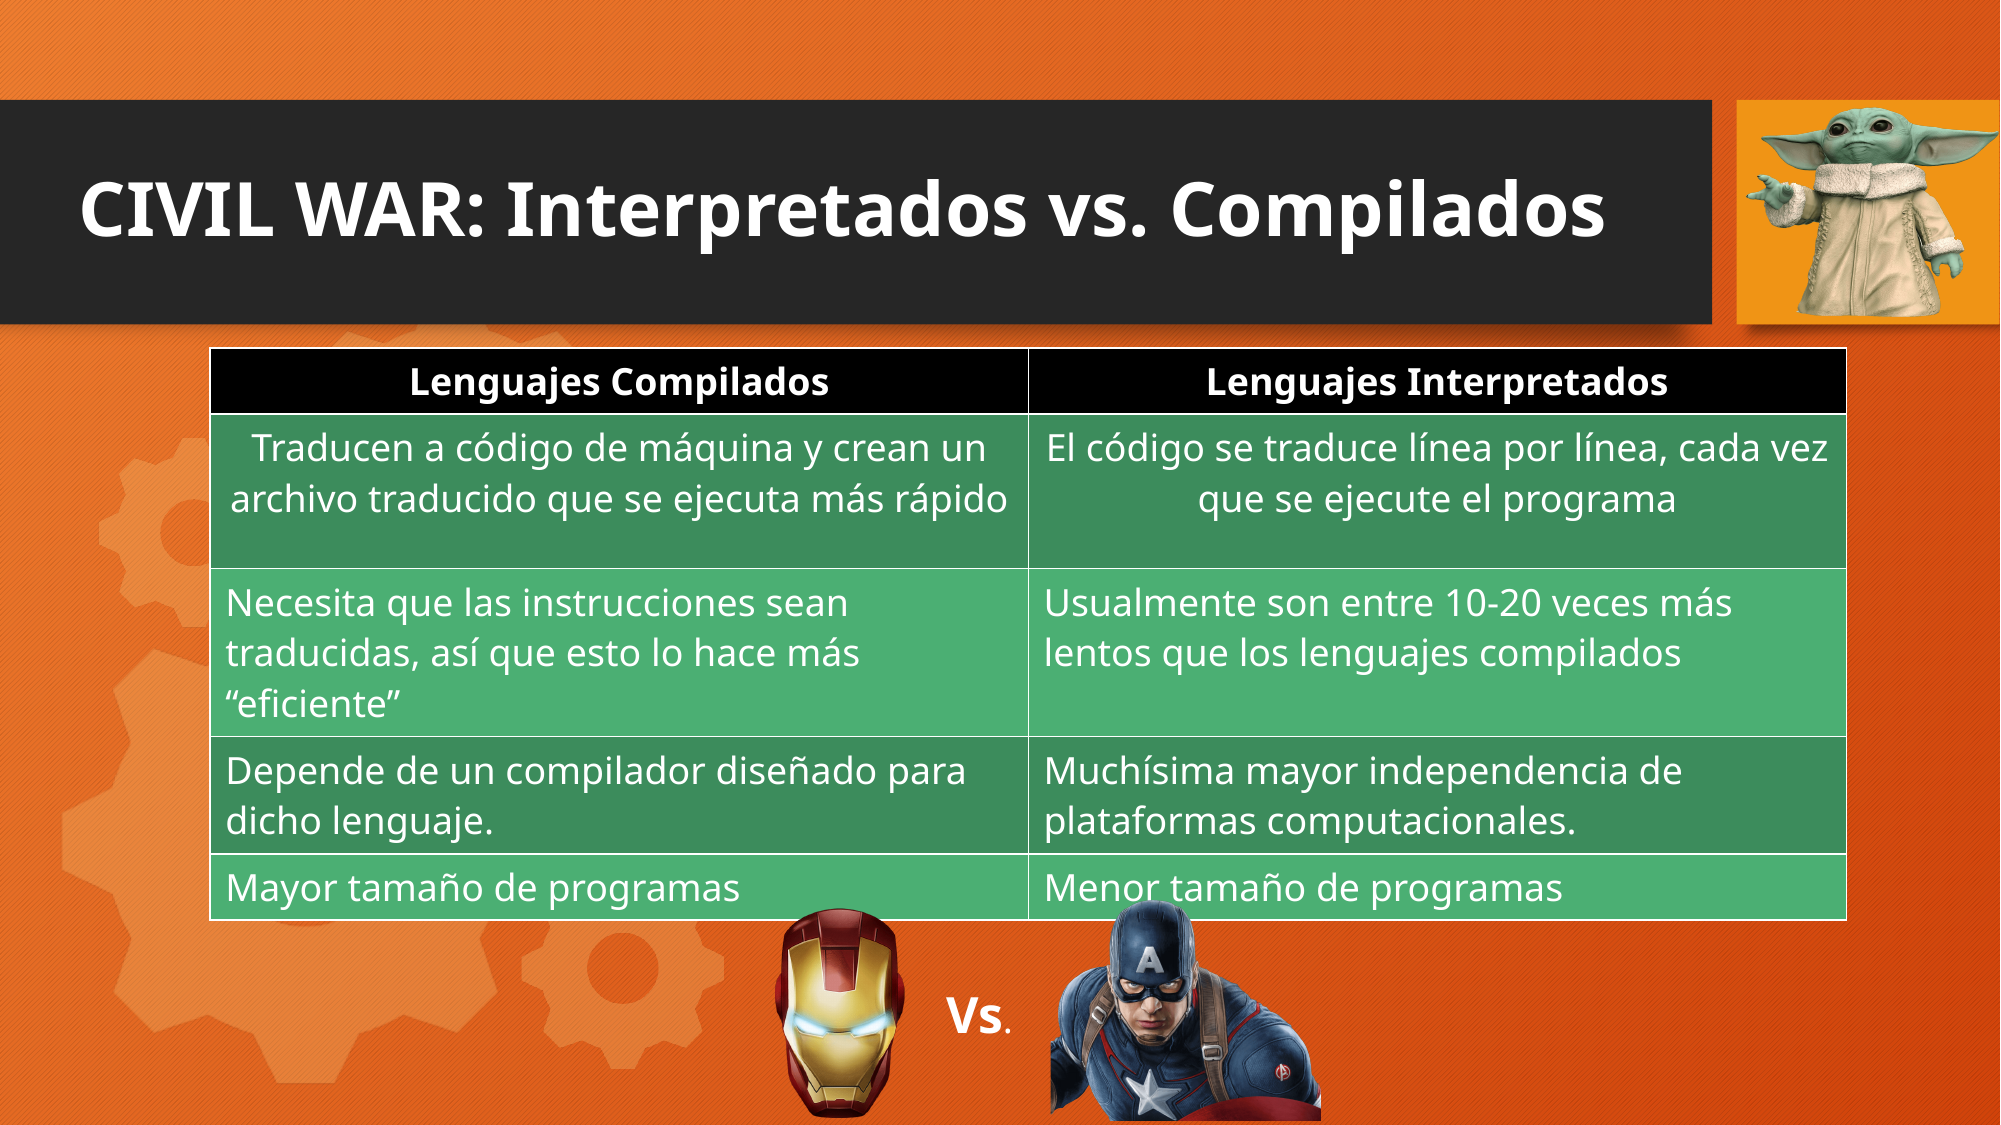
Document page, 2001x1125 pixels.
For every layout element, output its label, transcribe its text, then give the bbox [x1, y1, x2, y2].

table_cell Usualmente son entre 10-20 veces más lentos que los lenguajes compilados [1029, 569, 1846, 736]
table_cell Muchísima mayor independencia de plataformas computacionales. [1029, 737, 1846, 853]
table_cell El código se traduce línea por línea, cada vez que se ejecute el programa [1029, 415, 1846, 568]
table_cell Mayor tamaño de programas [211, 855, 1028, 919]
title CIVIL WAR: Interpretados vs. Compilados [54, 123, 1632, 301]
picture [0, 325, 1713, 376]
picture [20, 399, 950, 1121]
text_box Vs. [950, 976, 1028, 1051]
table_header Lenguajes Interpretados [1029, 349, 1846, 413]
table_header Lenguajes Compilados [211, 349, 1028, 413]
table_cell Menor tamaño de programas [1029, 855, 1846, 919]
table_cell Depende de un compilador diseñado para dicho lenguaje. [211, 737, 1028, 853]
table_cell Necesita que las instrucciones sean traducidas, así que esto lo hace más “eficiente” [211, 569, 1028, 736]
table_cell Traducen a código de máquina y crean un archivo traducido que se ejecuta más rápido [211, 415, 1028, 568]
picture [1050, 900, 1322, 1121]
picture [1736, 105, 2000, 347]
